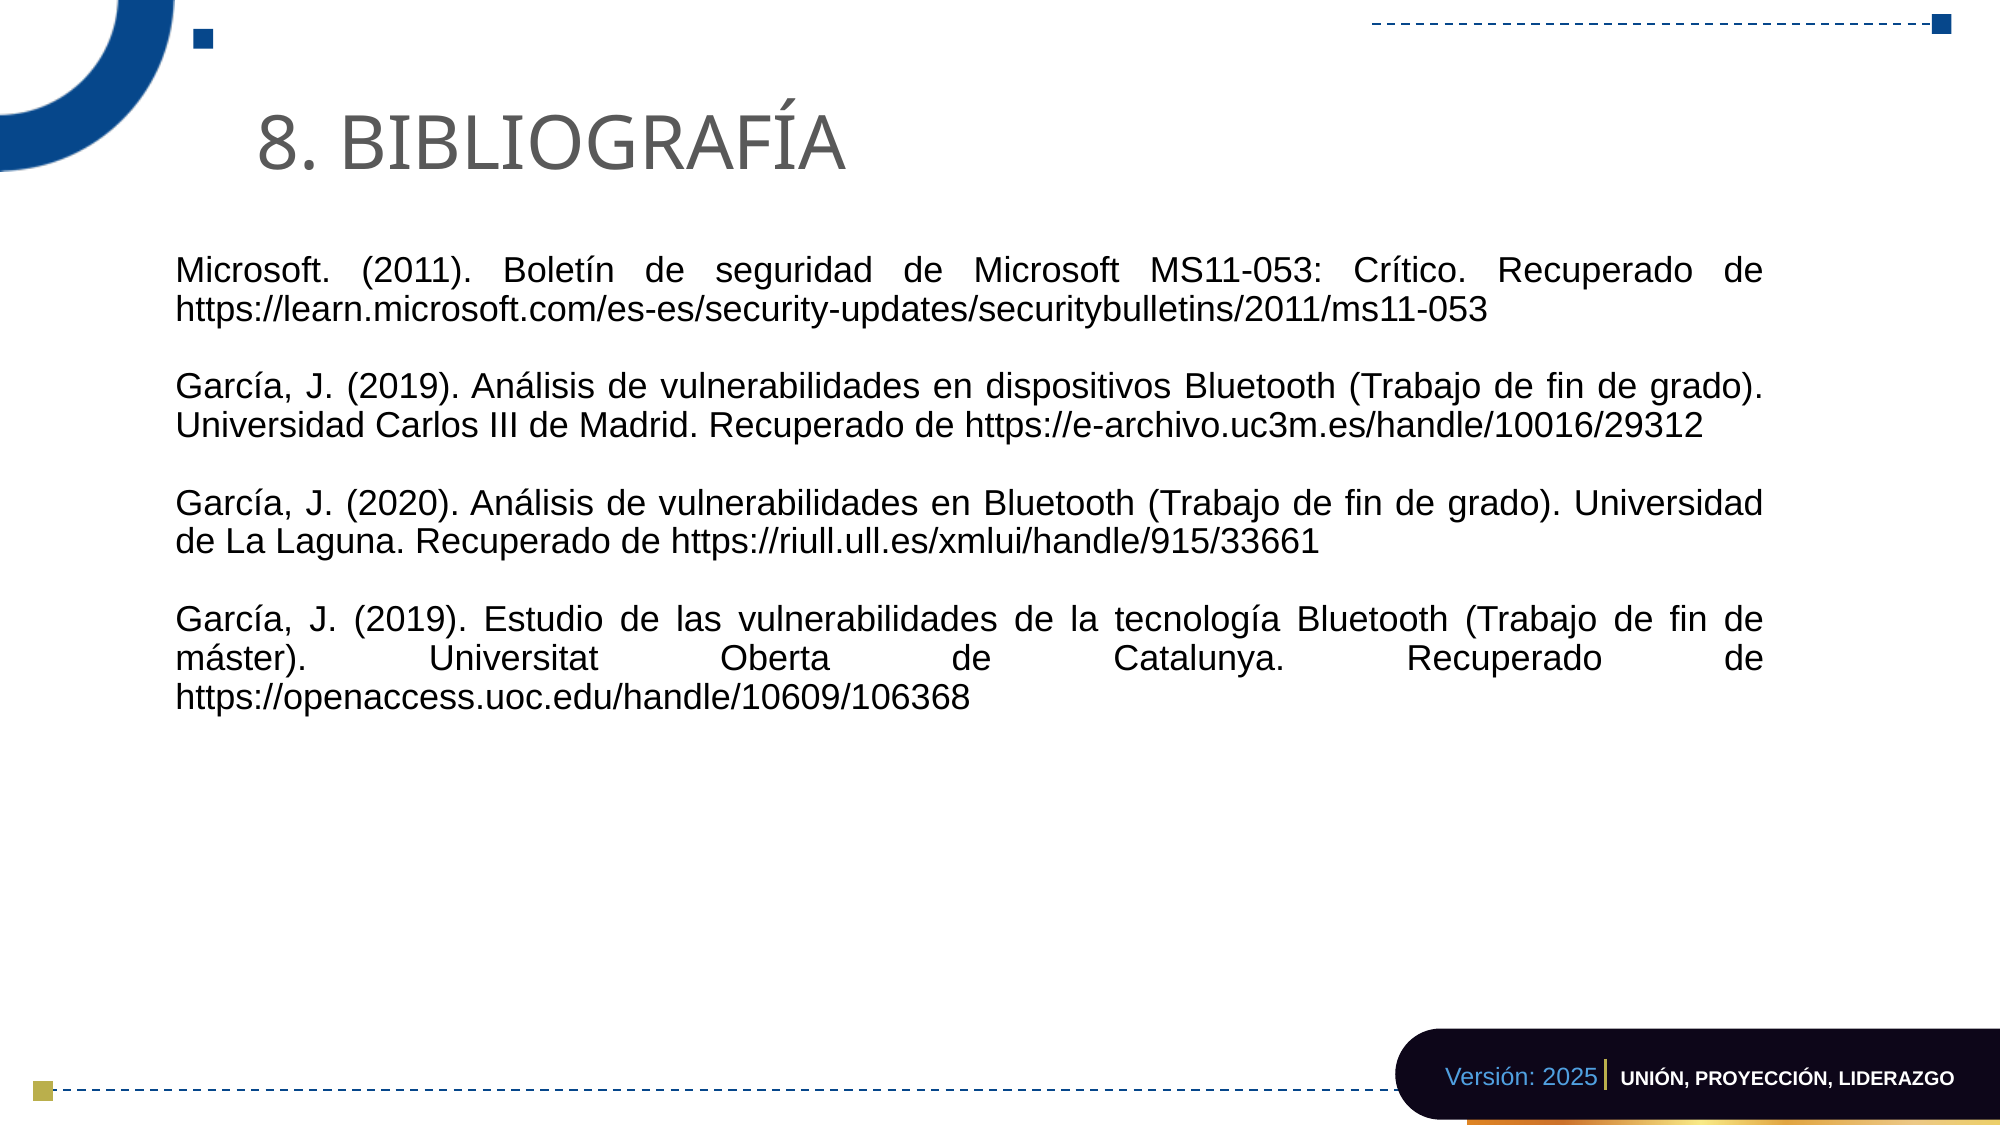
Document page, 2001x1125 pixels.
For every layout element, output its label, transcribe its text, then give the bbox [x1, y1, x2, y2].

picture [0, 0, 175, 172]
picture [1467, 1120, 2000, 1125]
text_box 8. BIBLIOGRAFÍA [241, 97, 1297, 243]
text_box Microsoft. (2011). Boletín de seguridad de Microsoft MS11-053: Crítico. Recuperado de https://learn.microsoft.com/es-es/security-updates/securitybulletins/2011/ms11-053 García, J. (2019). Análisis de vulnerabilidades en dispositivos Bluetooth (Trabajo de fin de grado). Universidad Carlos III de Madrid. Recuperado de https://e-archivo.uc3m.es/handle/10016/29312 García, J. (2020). Análisis de vulnerabilidades en Bluetooth (Trabajo de fin de grado). Universidad de La Laguna. Recuperado de https://riull.ull.es/xmlui/handle/915/33661 García, J. (2019). Estudio de las vulnerabilidades de la tecnología Bluetooth (Trabajo de fin de máster). Universitat Oberta de Catalunya. Recuperado de https://openaccess.uoc.edu/handle/10609/106368 [160, 243, 1781, 734]
